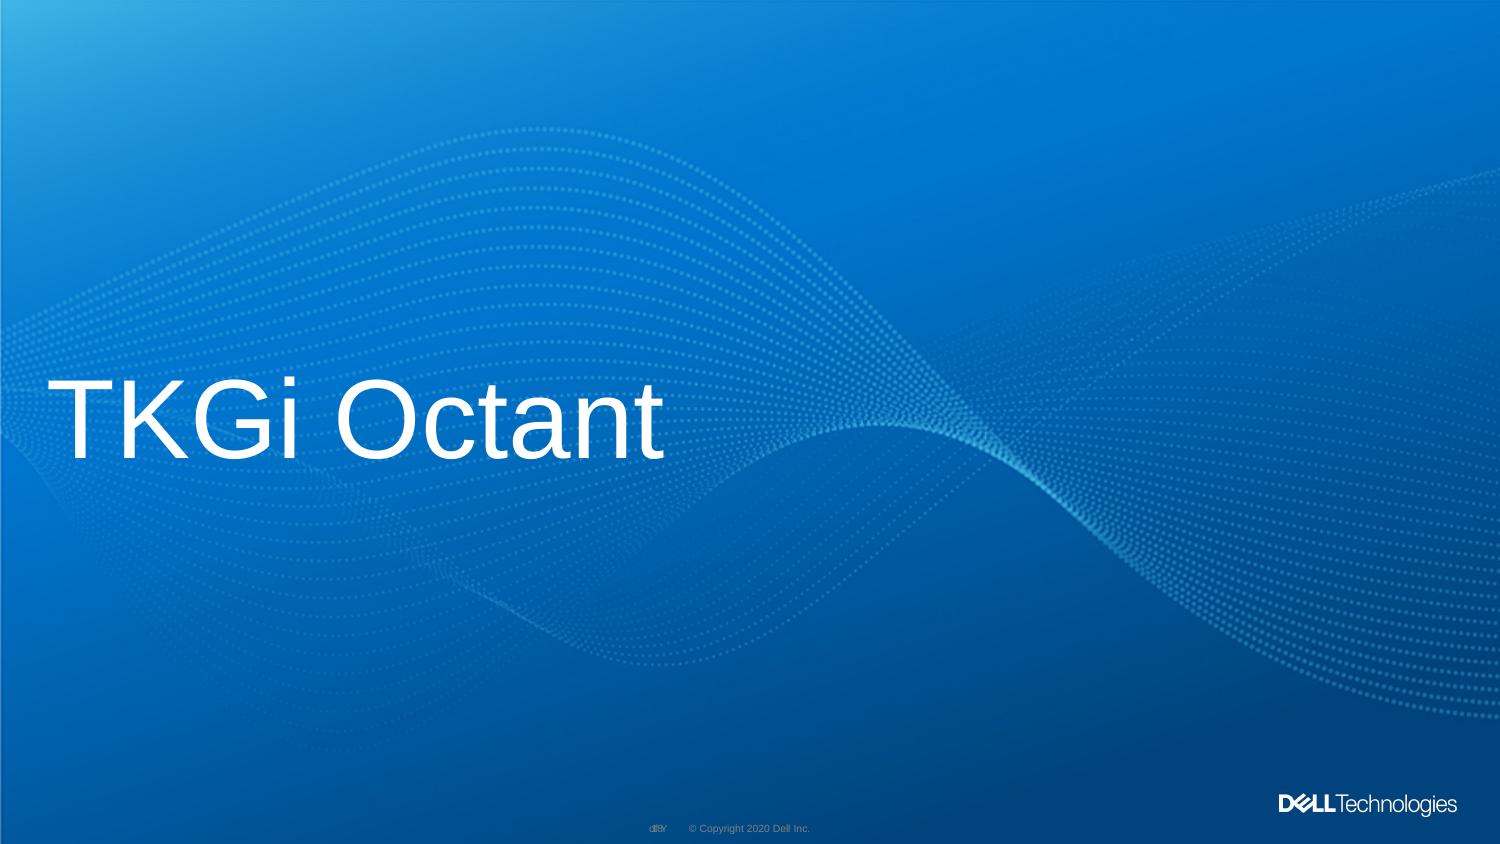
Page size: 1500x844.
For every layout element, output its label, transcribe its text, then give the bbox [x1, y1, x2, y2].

title TKGi Octant [46, 360, 1341, 484]
picture [0, 0, 1500, 844]
